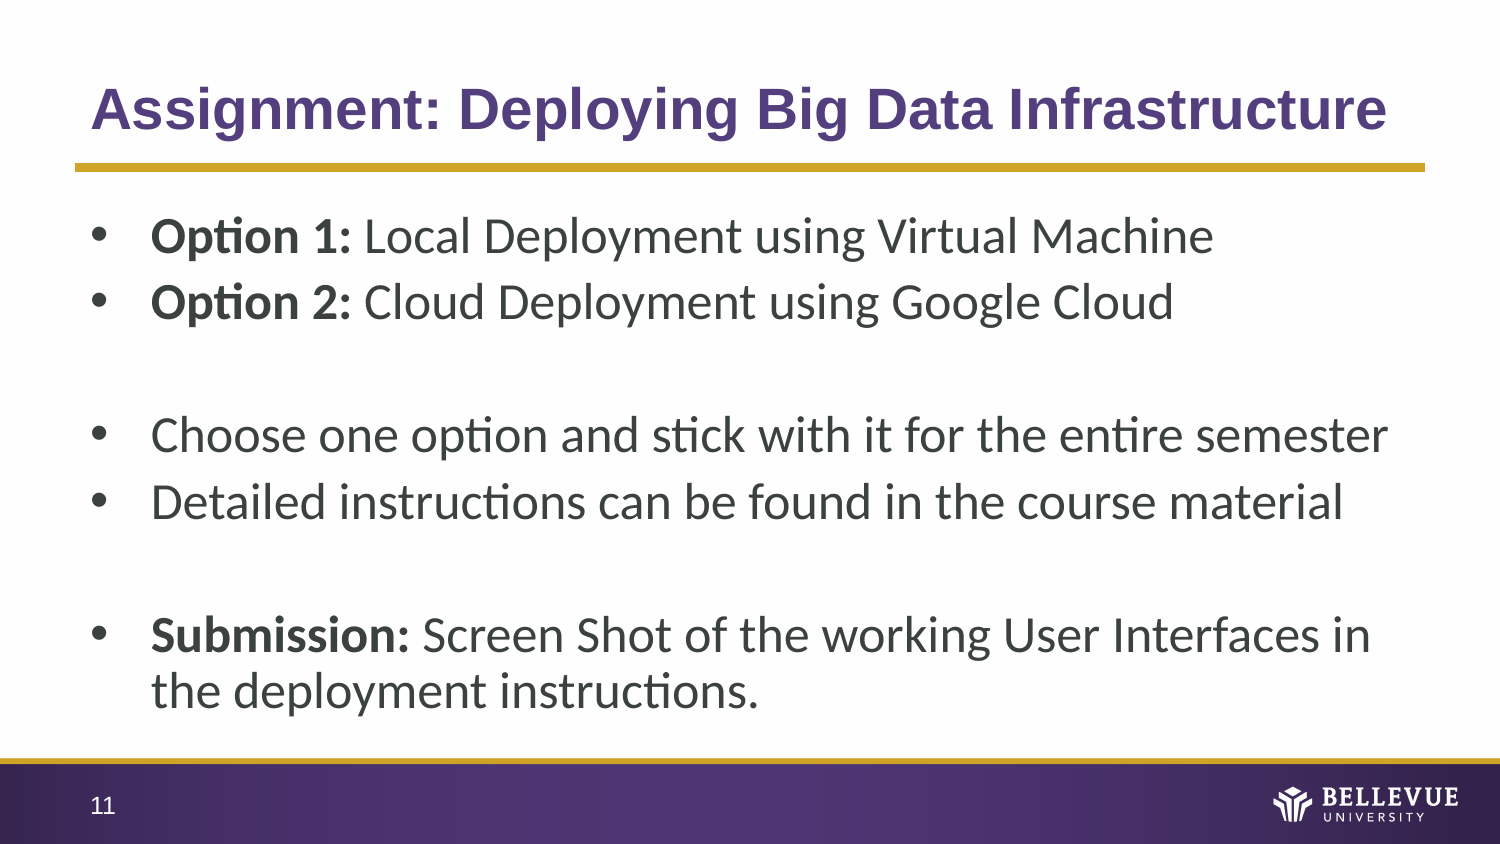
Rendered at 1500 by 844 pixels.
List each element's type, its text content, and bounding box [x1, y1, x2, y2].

list Option 1: Local Deployment using Virtual Machine Option 2: Cloud Deployment using Google Cloud Choose one option and stick with it for the entire semester Detailed instructions can be found in the course material Submission: Screen Shot of the working User Interfaces in the deployment instructions. [75, 200, 1425, 730]
picture [0, 0, 1500, 844]
title Assignment: Deploying Big Data Infrastructure [75, 30, 1425, 150]
